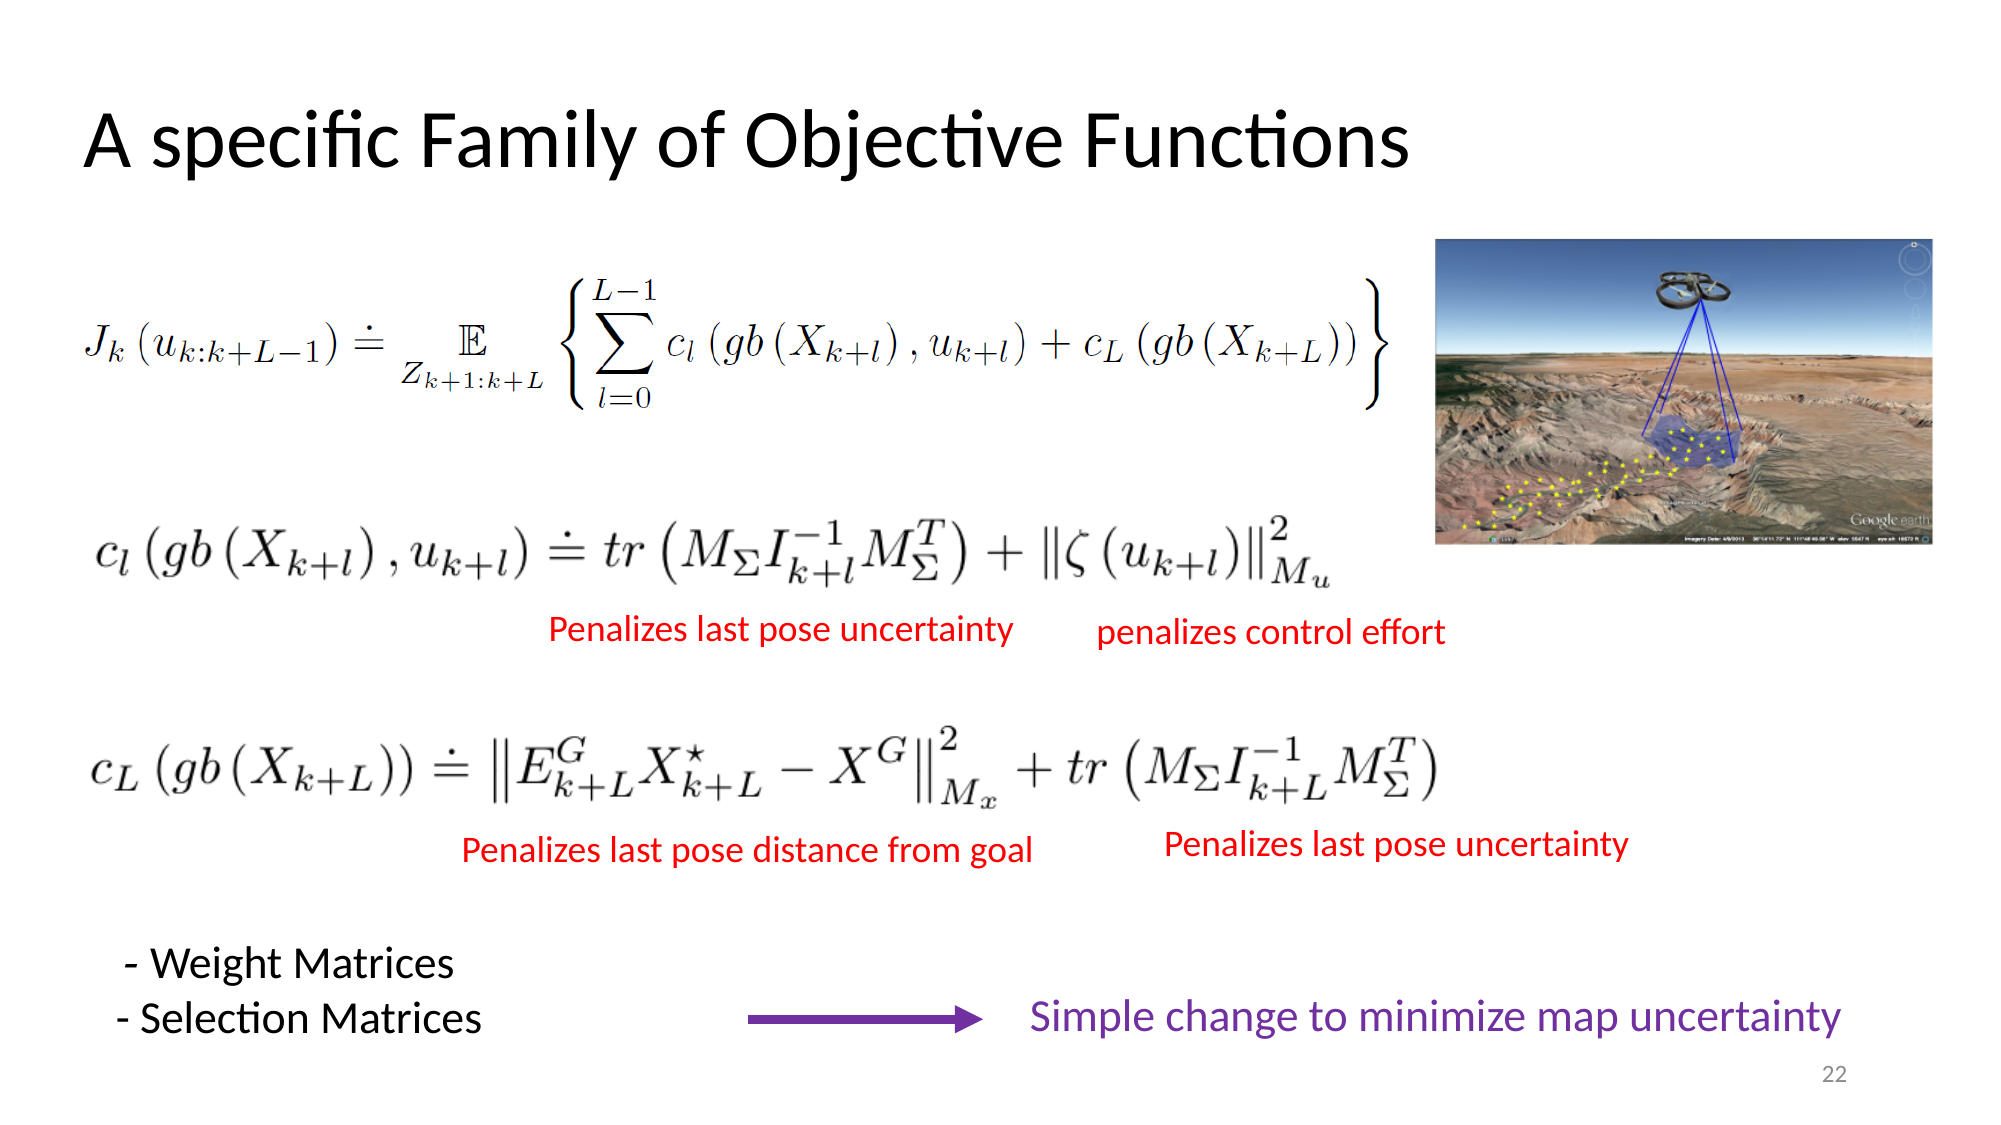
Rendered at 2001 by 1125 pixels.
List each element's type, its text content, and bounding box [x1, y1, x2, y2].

slide_number 22 [1412, 1042, 1863, 1103]
picture [75, 511, 1342, 608]
picture [75, 265, 1397, 417]
text_box Penalizes last pose uncertainty [1149, 811, 1645, 872]
picture [1412, 224, 1958, 560]
text_box Penalizes last pose uncertainty [533, 608, 1030, 657]
text_box Simple change to minimize map uncertainty [1015, 978, 1858, 1049]
text_box A specific Family of Objective Functions [68, 77, 1428, 192]
text_box Penalizes last pose distance from goal [446, 824, 1050, 878]
picture [75, 720, 1450, 824]
text_box penalizes control effort [1081, 599, 1462, 660]
